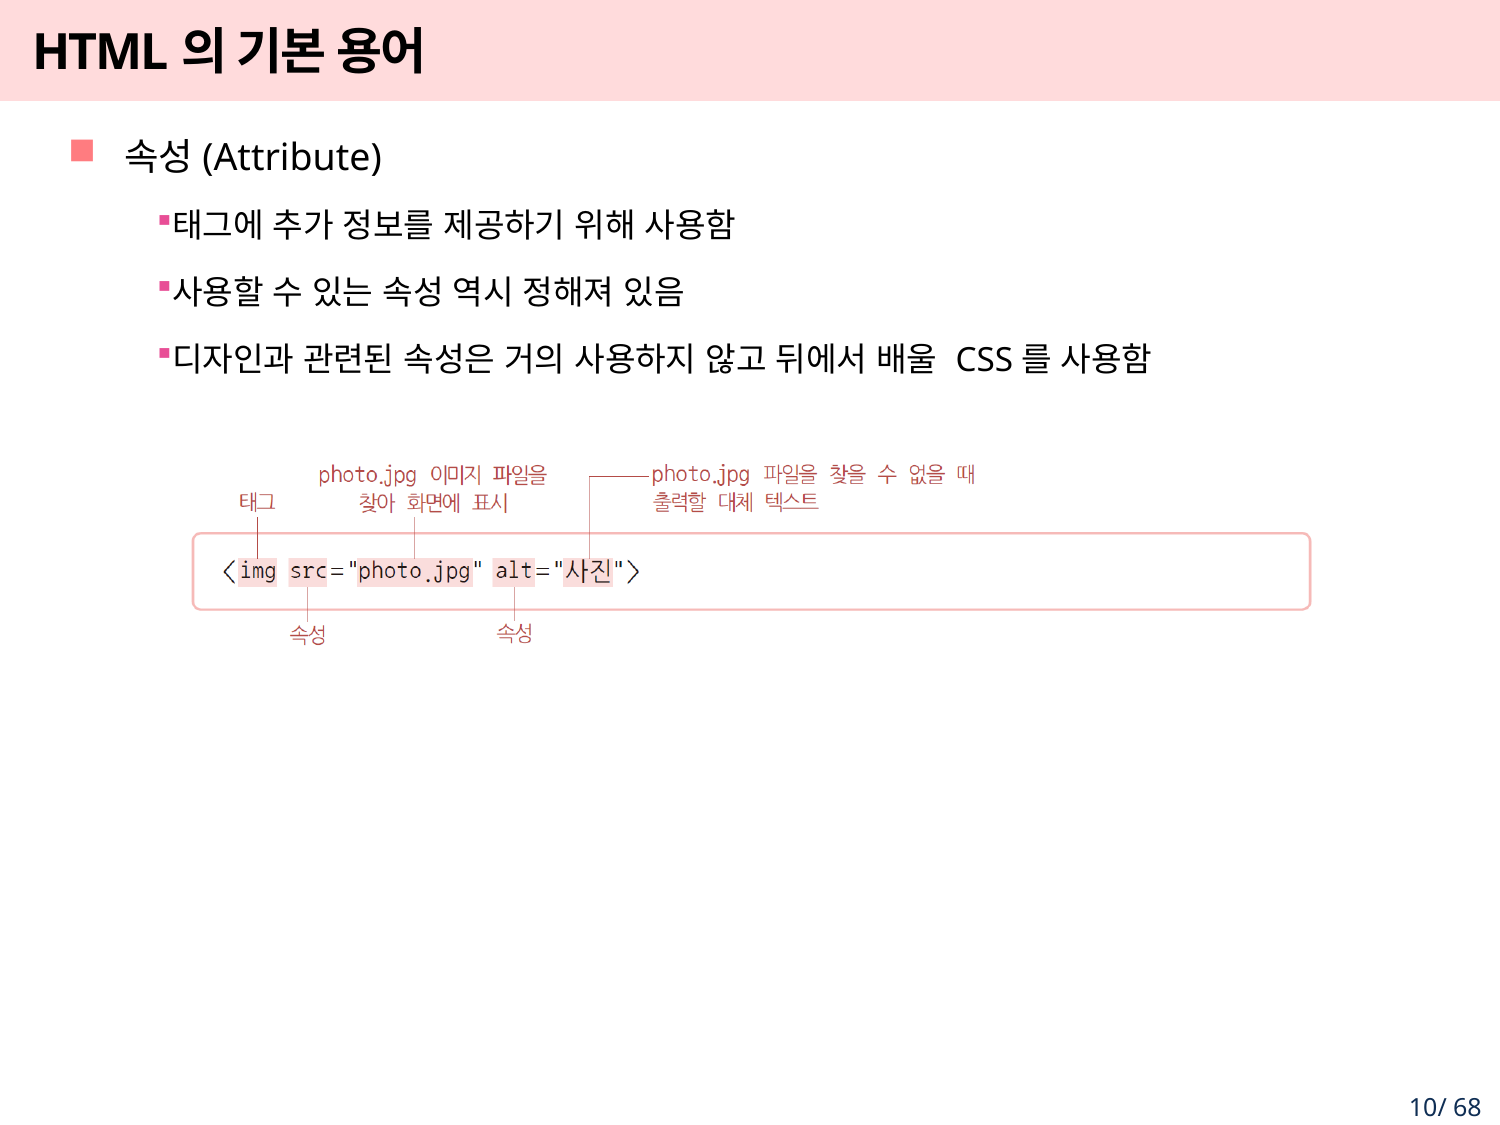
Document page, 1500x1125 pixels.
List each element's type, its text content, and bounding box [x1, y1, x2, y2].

list 속성(Attribute) 태그에 추가 정보를 제공하기 위해 사용함 사용할 수 있는 속성 역시 정해져 있음 디자인과 관련된 속성은 거의 사용하지 않고 뒤에서 배울 CSS를 사용함 [53, 125, 1425, 1005]
title HTML의 기본 용어 [17, 10, 1295, 89]
picture [185, 455, 1315, 648]
